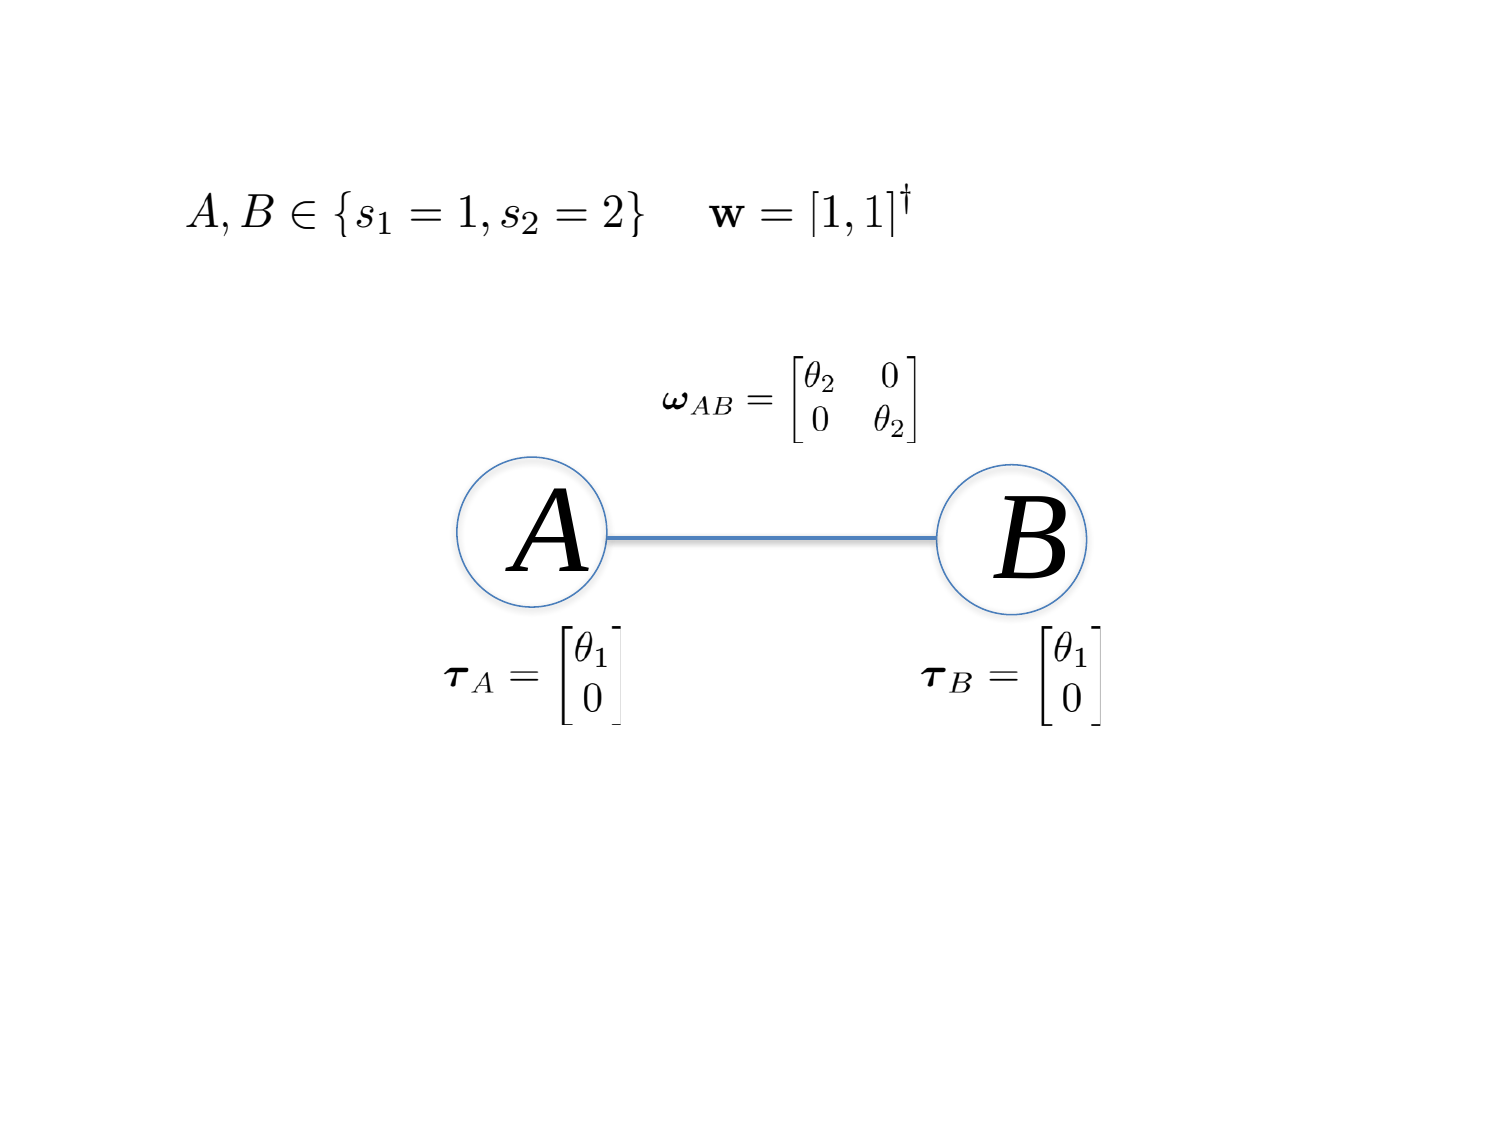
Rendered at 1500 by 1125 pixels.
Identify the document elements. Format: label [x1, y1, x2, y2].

picture [919, 625, 1101, 726]
text_box [456, 438, 626, 608]
picture [442, 625, 621, 726]
picture [661, 355, 916, 444]
picture [184, 182, 911, 237]
text_box [936, 446, 1106, 615]
